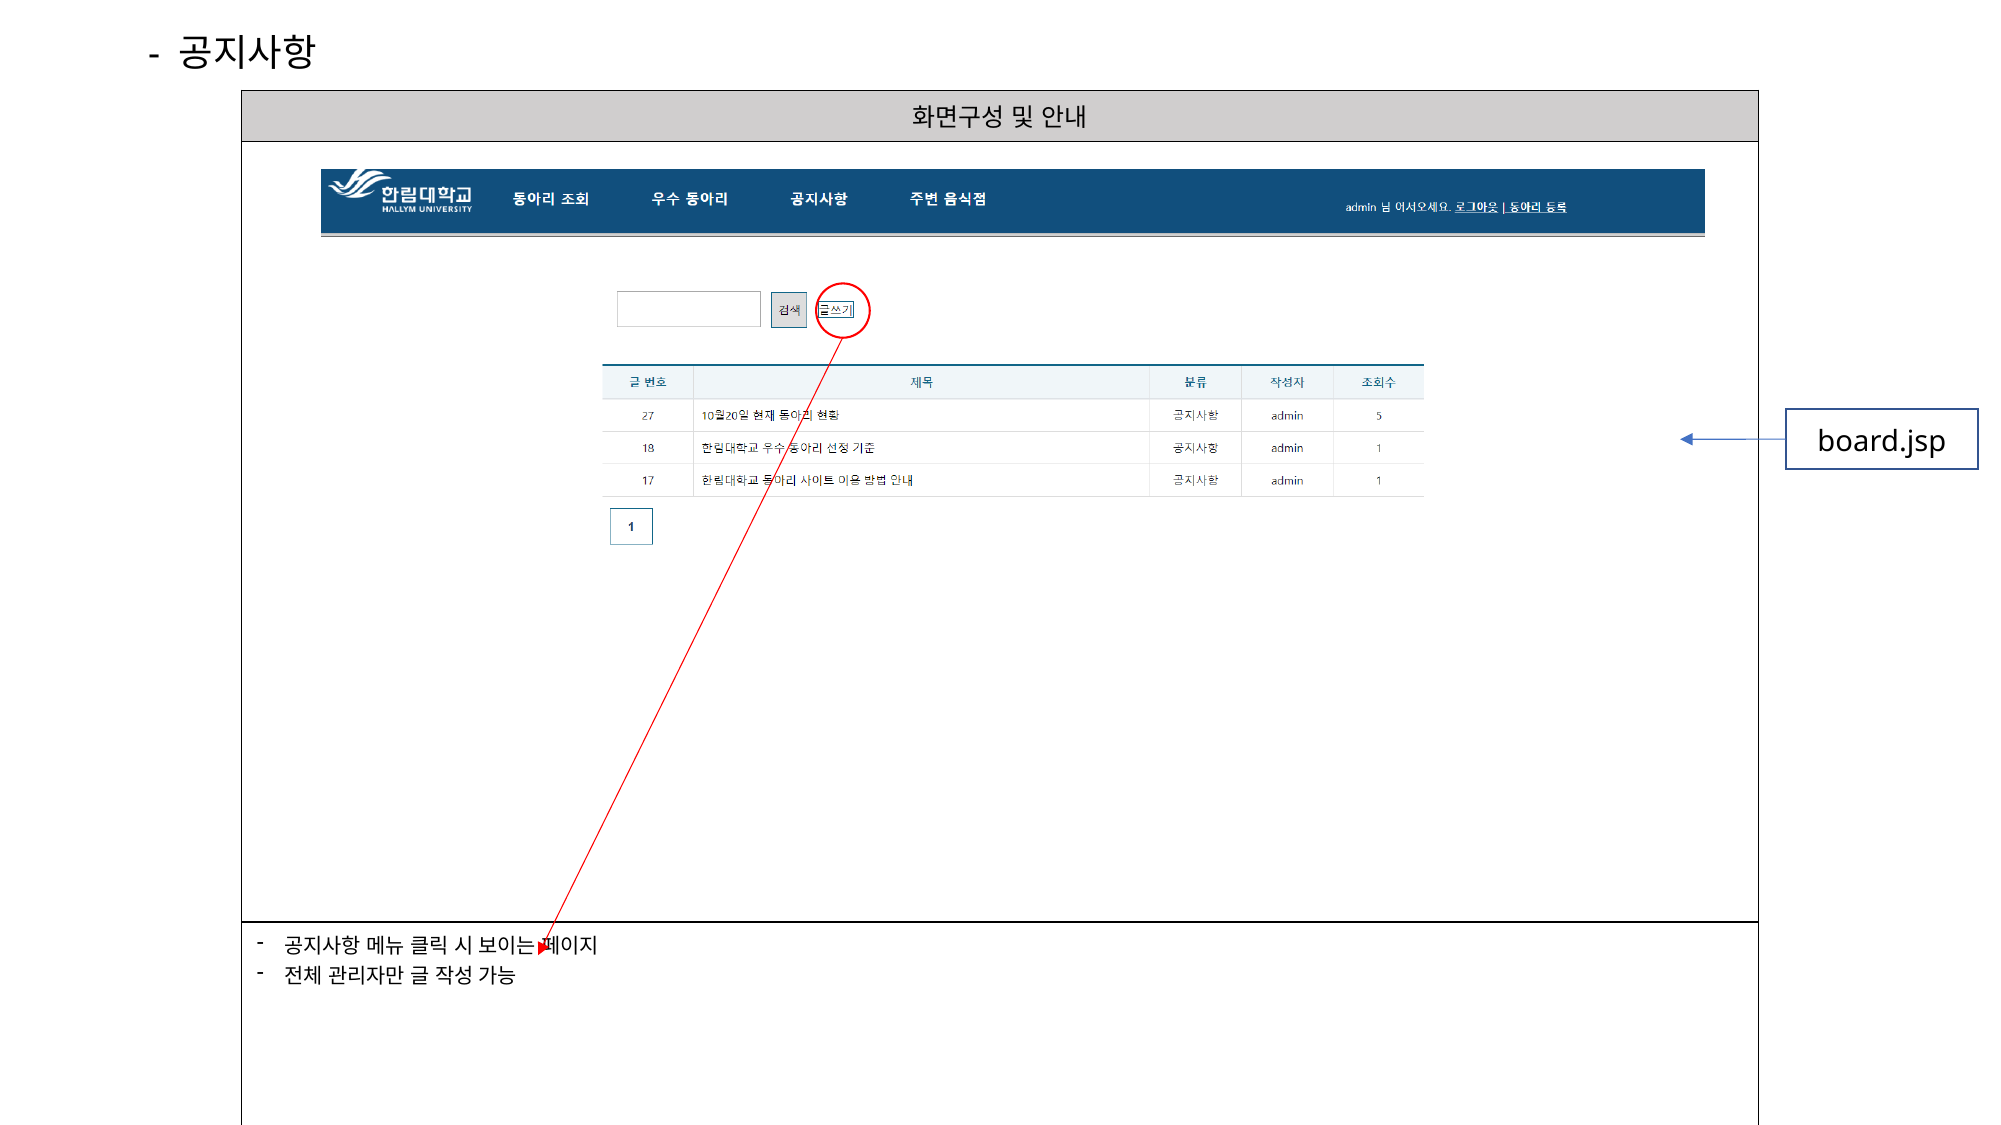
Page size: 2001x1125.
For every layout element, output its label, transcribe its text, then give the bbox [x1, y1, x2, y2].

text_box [537, 337, 843, 956]
text_box - 공지사항 [133, 21, 538, 82]
table_header 화면구성 및 안내 [242, 91, 1758, 141]
picture [320, 169, 1705, 859]
table_cell [242, 142, 1758, 921]
table_cell 공지사항 메뉴 클릭 시 보이는 페이지 전체 관리자만 글 작성 가능 [242, 923, 1758, 1125]
text_box board.jsp [1785, 408, 1979, 470]
